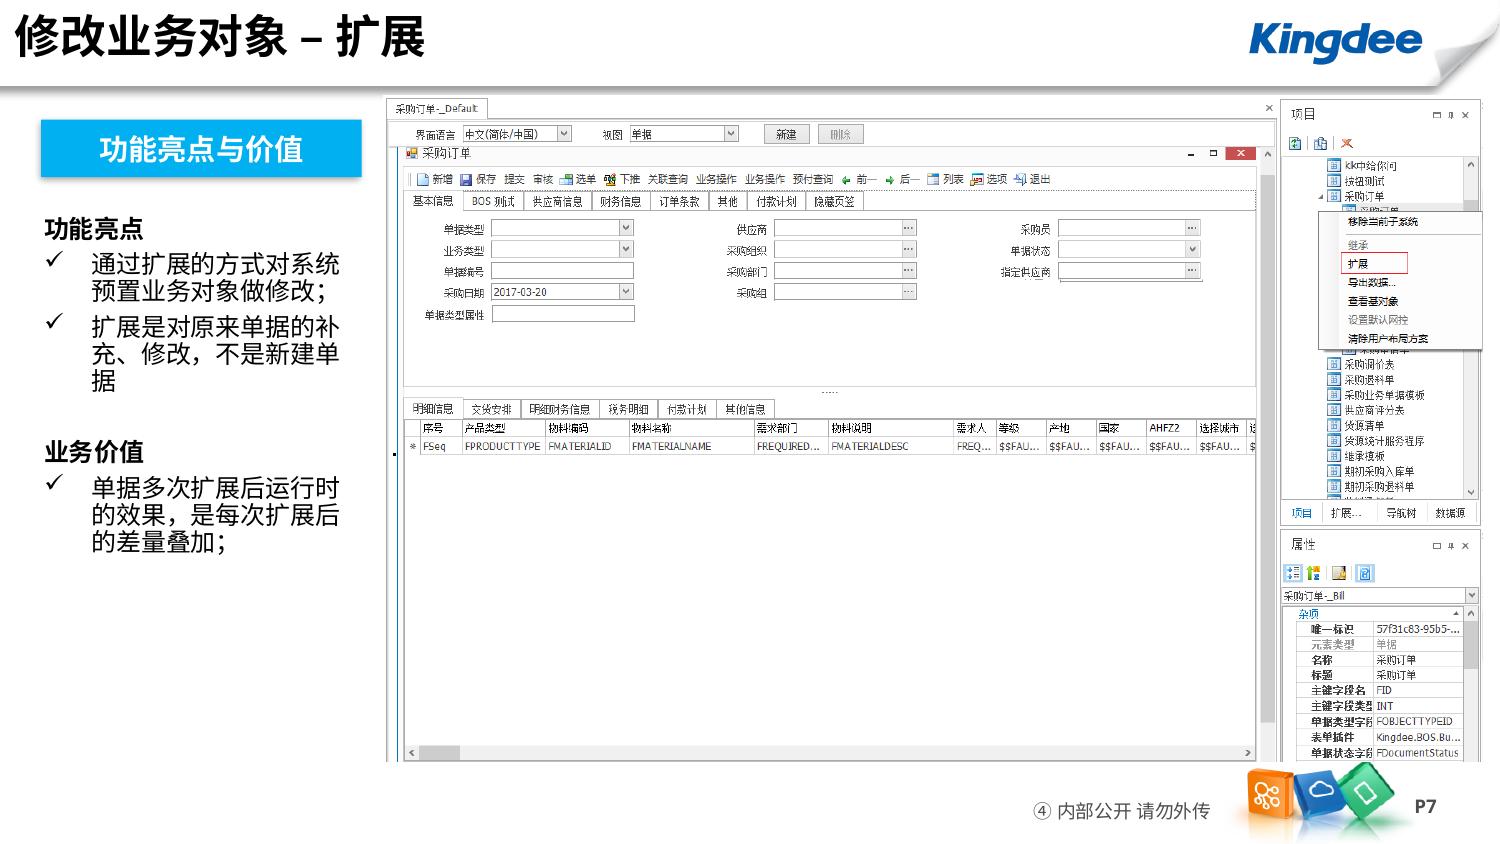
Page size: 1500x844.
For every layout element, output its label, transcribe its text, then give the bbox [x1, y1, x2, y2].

text_box 功能亮点 通过扩展的方式对系统预置业务对象做修改； 扩展是对原来单据的补充、修改，不是新建单据 业务价值 单据多次扩展后运行时的效果，是每次扩展后的差量叠加； [29, 209, 361, 633]
picture [1099, 0, 1500, 86]
text_box 功能亮点与价值 [40, 119, 362, 178]
picture [383, 95, 1483, 844]
text_box 修改业务对象 – 扩展 [0, 0, 1099, 95]
